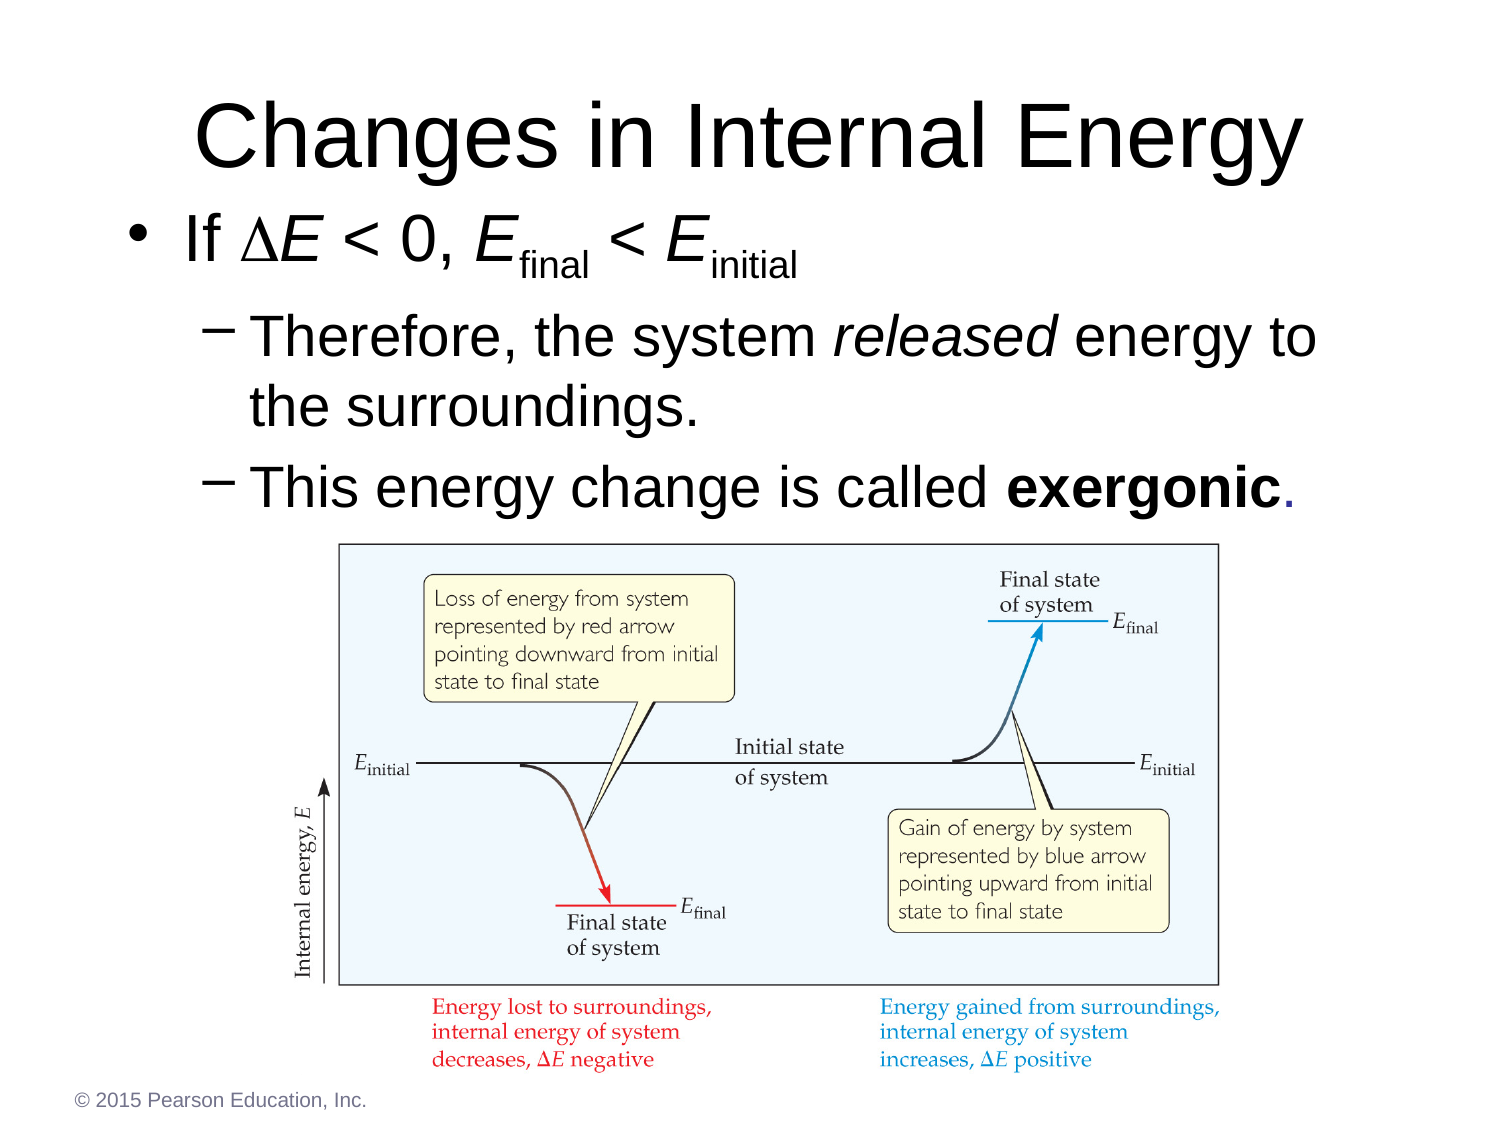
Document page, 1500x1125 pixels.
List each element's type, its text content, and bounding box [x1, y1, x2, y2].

list If E < 0, Efinal < Einitial Therefore, the system released energy to the surroundings. This energy change is called exergonic. [112, 187, 1388, 551]
picture [287, 537, 1226, 1076]
title Changes in Internal Energy [0, 37, 1500, 226]
